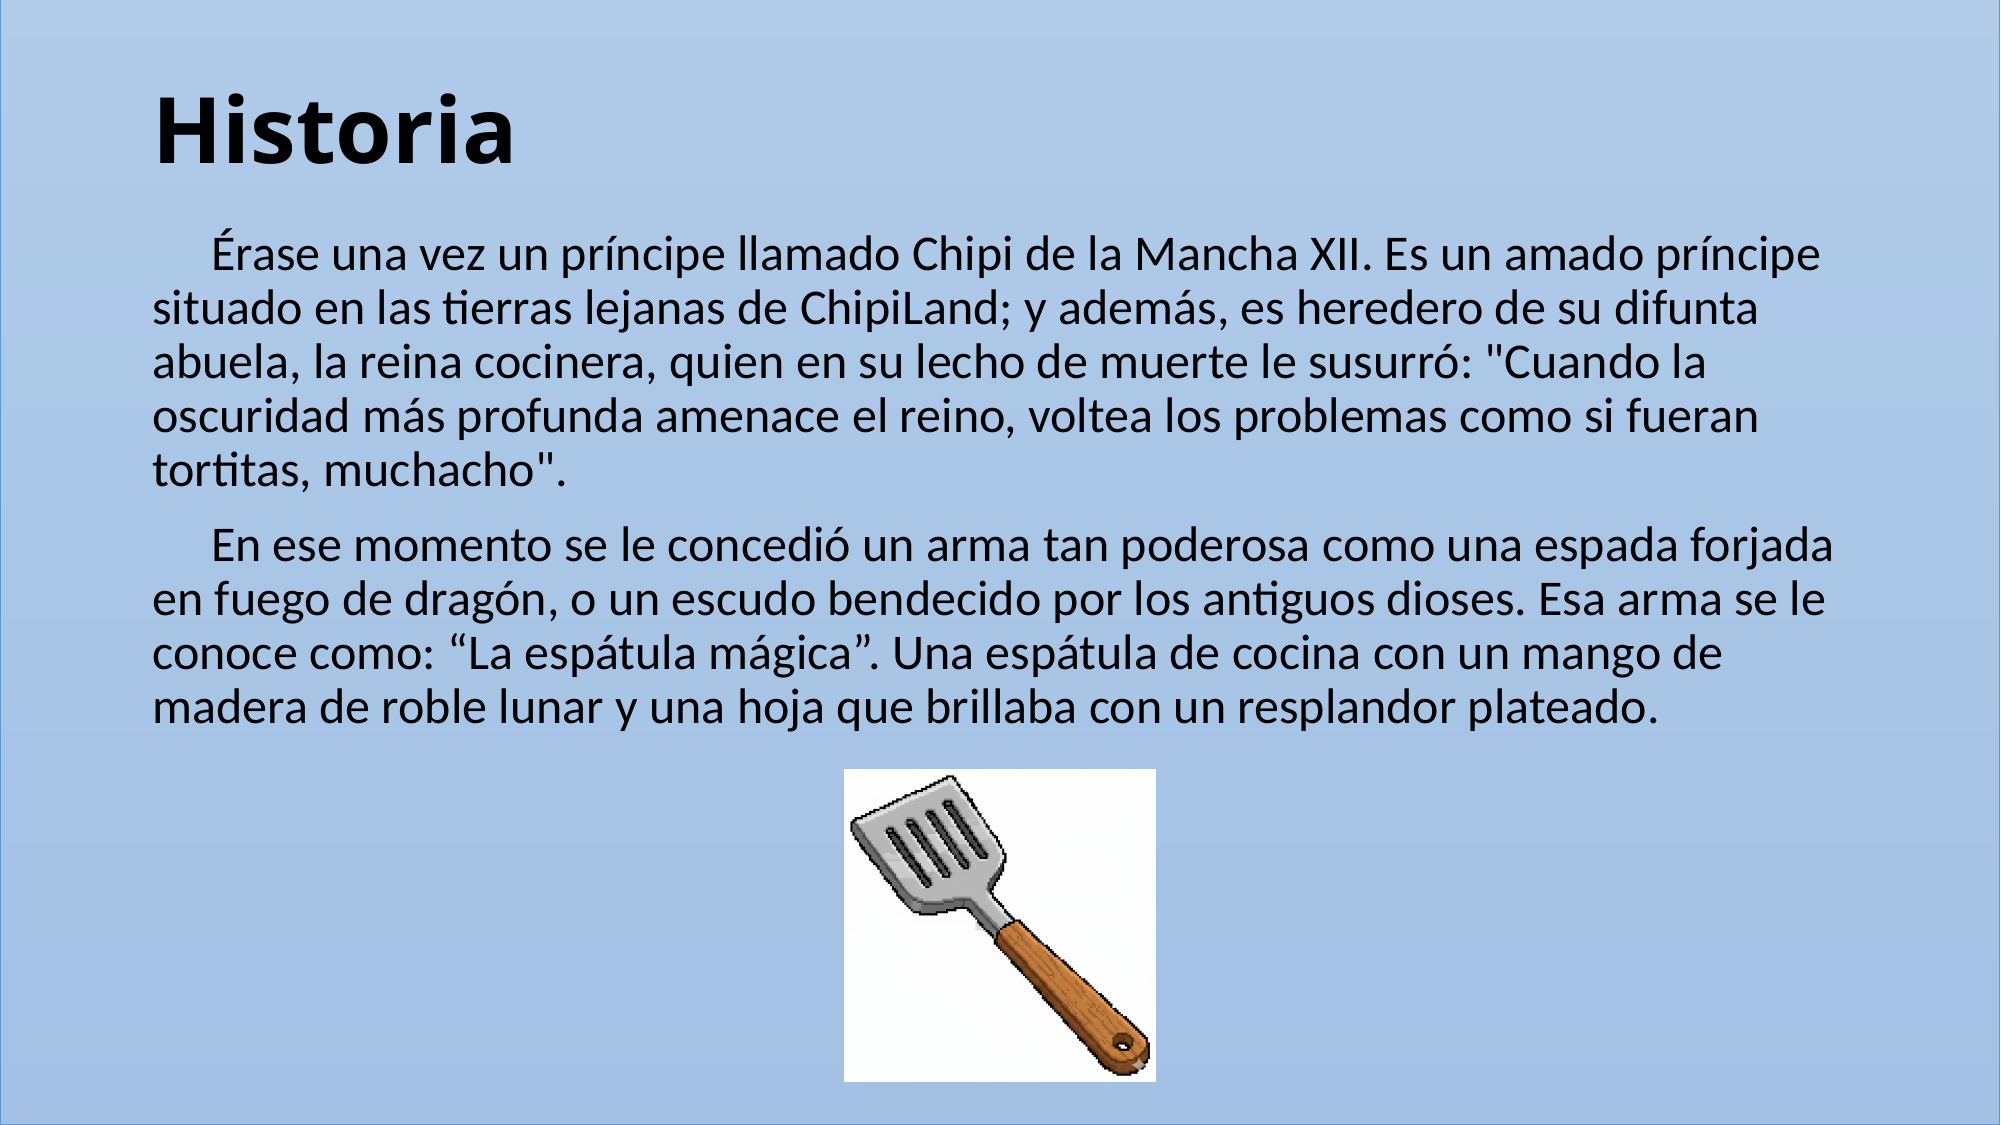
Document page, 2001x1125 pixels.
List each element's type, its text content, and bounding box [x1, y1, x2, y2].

list Érase una vez un príncipe llamado Chipi de la Mancha XII. Es un amado príncipe situado en las tierras lejanas de ChipiLand; y además, es heredero de su difunta abuela, la reina cocinera, quien en su lecho de muerte le susurró: "Cuando la oscuridad más profunda amenace el reino, voltea los problemas como si fueran tortitas, muchacho". En ese momento se le concedió un arma tan poderosa como una espada forjada en fuego de dragón, o un escudo bendecido por los antiguos dioses. Esa arma se le conoce como: “La espátula mágica”. Una espátula de cocina con un mango de madera de roble lunar y una hoja que brillaba con un resplandor plateado. [137, 220, 1863, 1014]
picture [843, 769, 1156, 1082]
title Historia [137, 59, 1863, 207]
text_box [0, 0, 2000, 1125]
